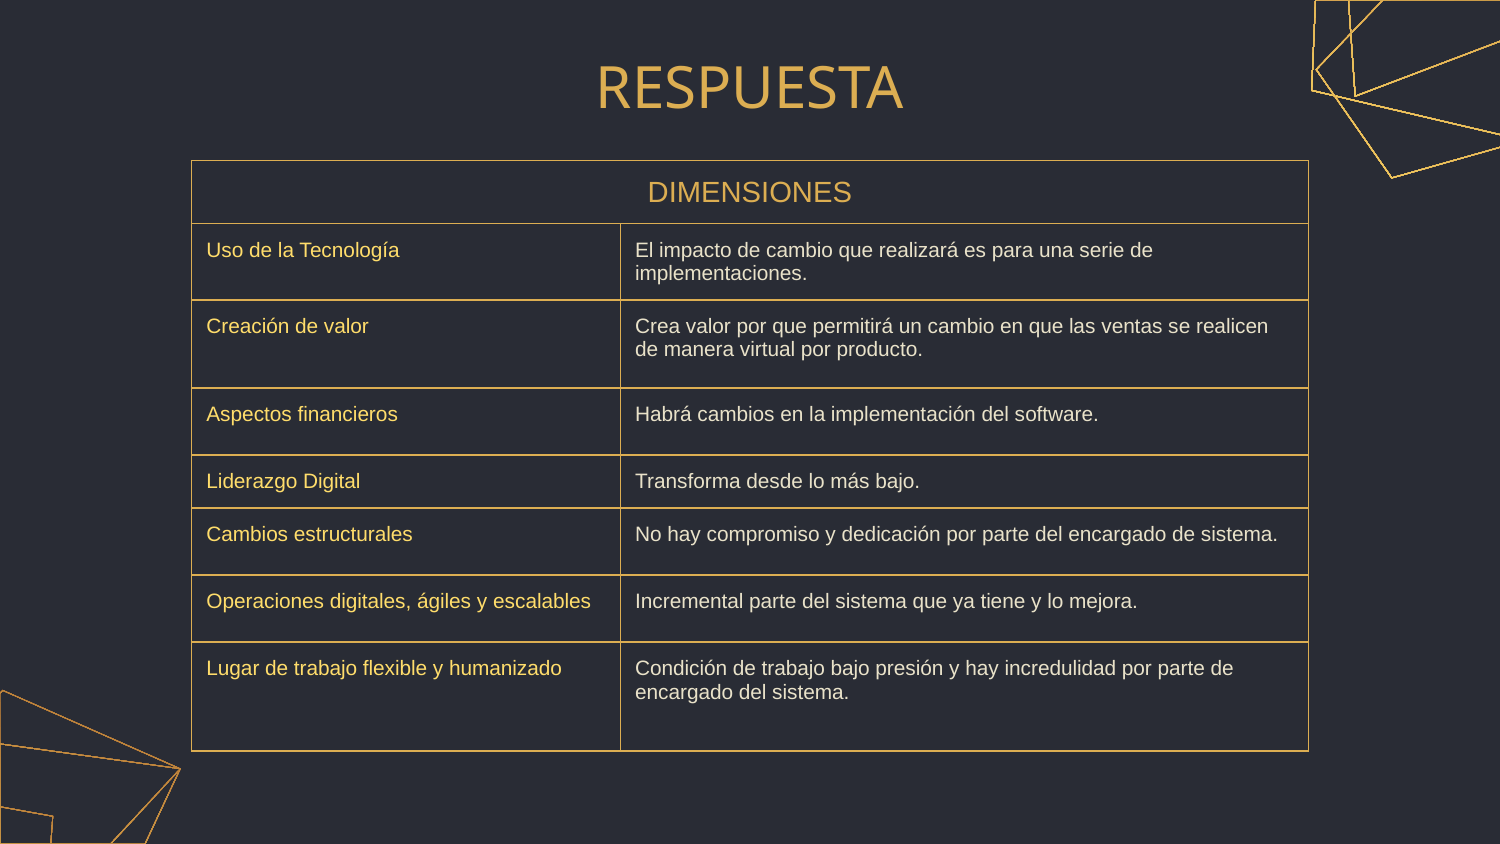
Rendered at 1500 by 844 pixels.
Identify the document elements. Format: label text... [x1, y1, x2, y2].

table_cell Liderazgo Digital [192, 456, 620, 507]
table_cell Incremental parte del sistema que ya tiene y lo mejora. [621, 576, 1308, 641]
table_cell Lugar de trabajo flexible y humanizado [192, 643, 620, 750]
table_cell Habrá cambios en la implementación del software. [621, 389, 1308, 454]
title RESPUESTA [327, 50, 1173, 121]
table_cell Aspectos financieros [192, 389, 620, 454]
table_cell Operaciones digitales, ágiles y escalables [192, 576, 620, 641]
table_cell Uso de la Tecnología [192, 224, 620, 299]
table_cell El impacto de cambio que realizará es para una serie de implementaciones. [621, 224, 1308, 299]
table_cell Transforma desde lo más bajo. [621, 456, 1308, 507]
table_cell Cambios estructurales [192, 509, 620, 574]
table_cell Creación de valor [192, 301, 620, 387]
table_header DIMENSIONES [192, 161, 1308, 223]
table_cell No hay compromiso y dedicación por parte del encargado de sistema. [621, 509, 1308, 574]
table_cell Condición de trabajo bajo presión y hay incredulidad por parte de encargado del sistema. [621, 643, 1308, 750]
table_cell Crea valor por que permitirá un cambio en que las ventas se realicen de manera virtual por producto. [621, 301, 1308, 387]
